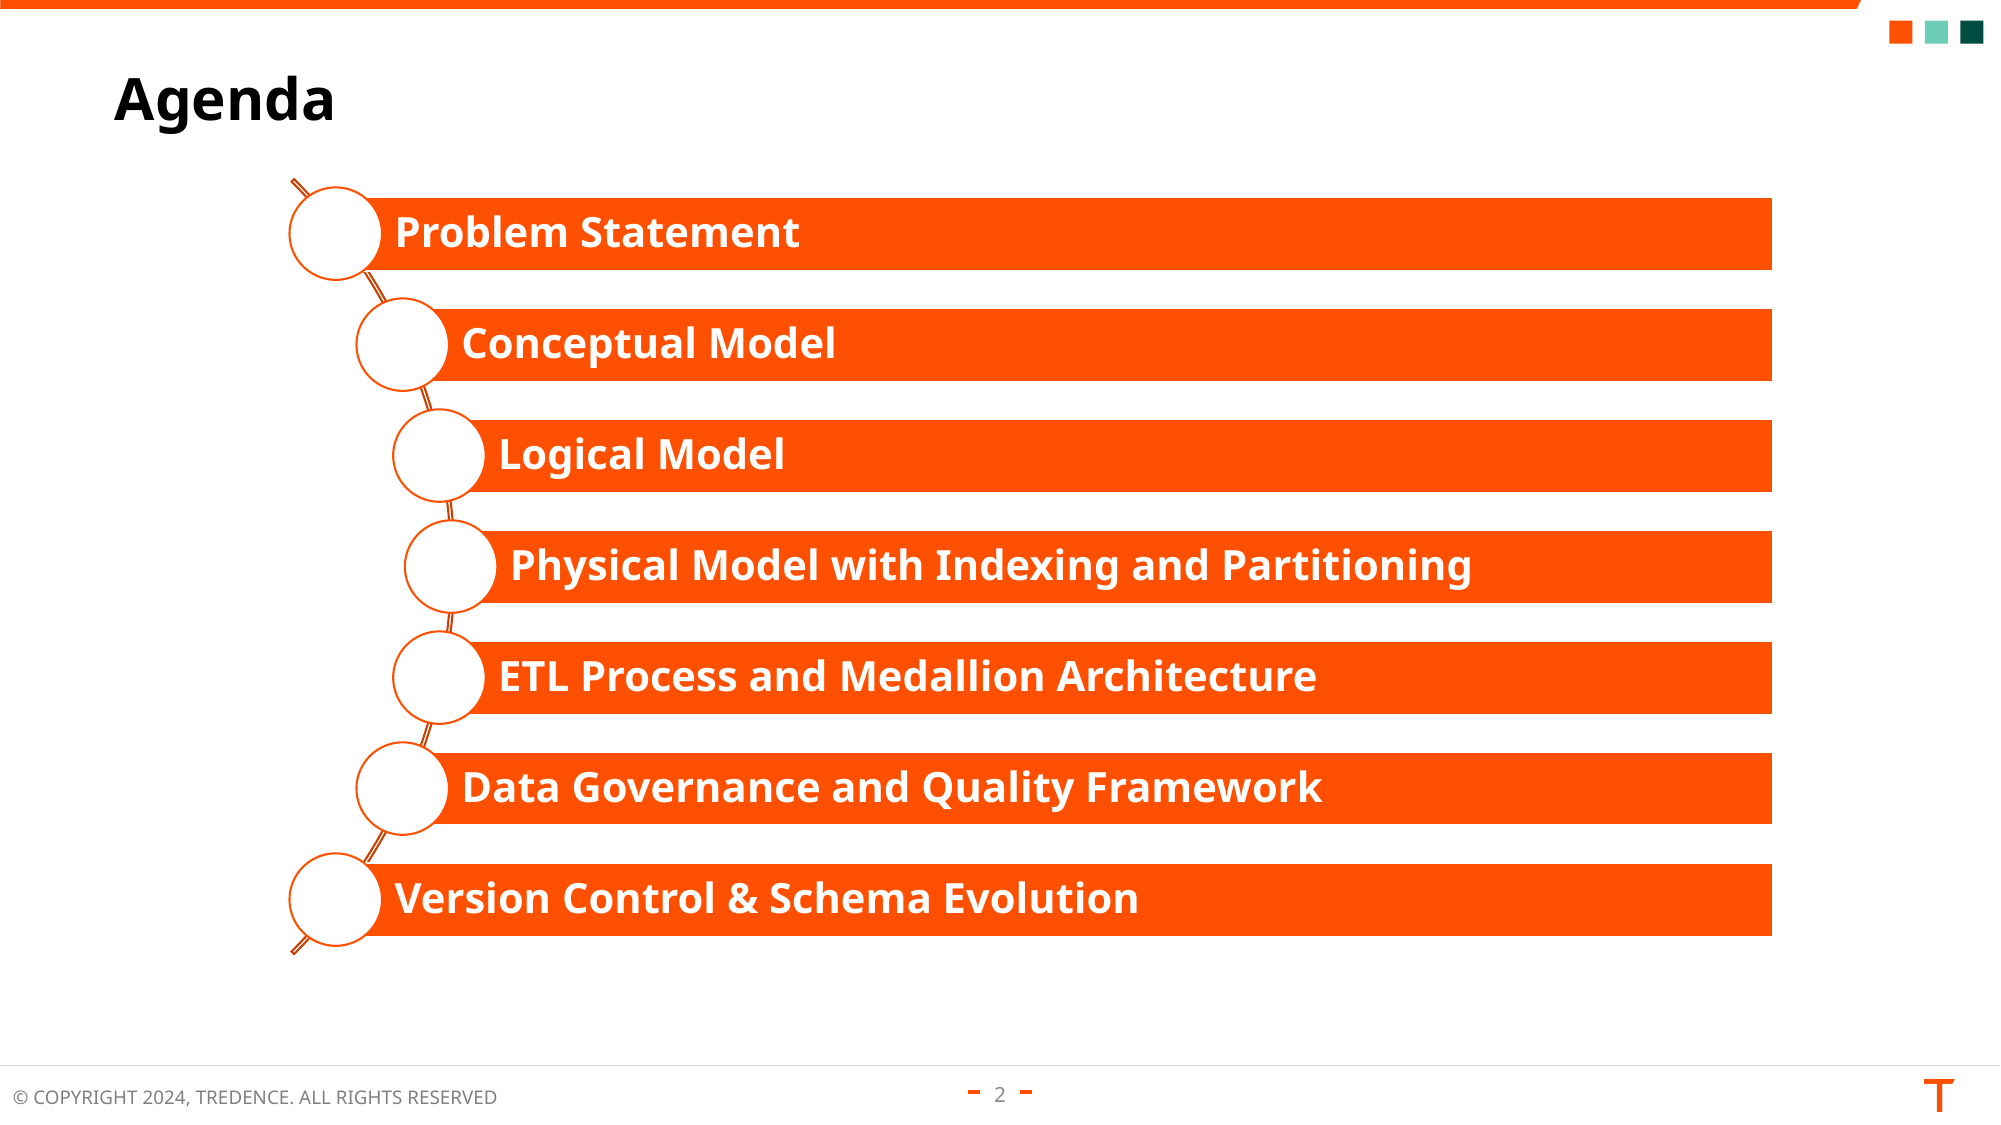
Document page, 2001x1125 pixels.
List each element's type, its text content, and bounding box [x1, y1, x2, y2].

title Agenda [99, 42, 1900, 160]
picture [0, 0, 1931, 9]
slide_number 2 [968, 1066, 1032, 1125]
picture [1924, 1079, 1955, 1112]
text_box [278, 159, 1784, 974]
